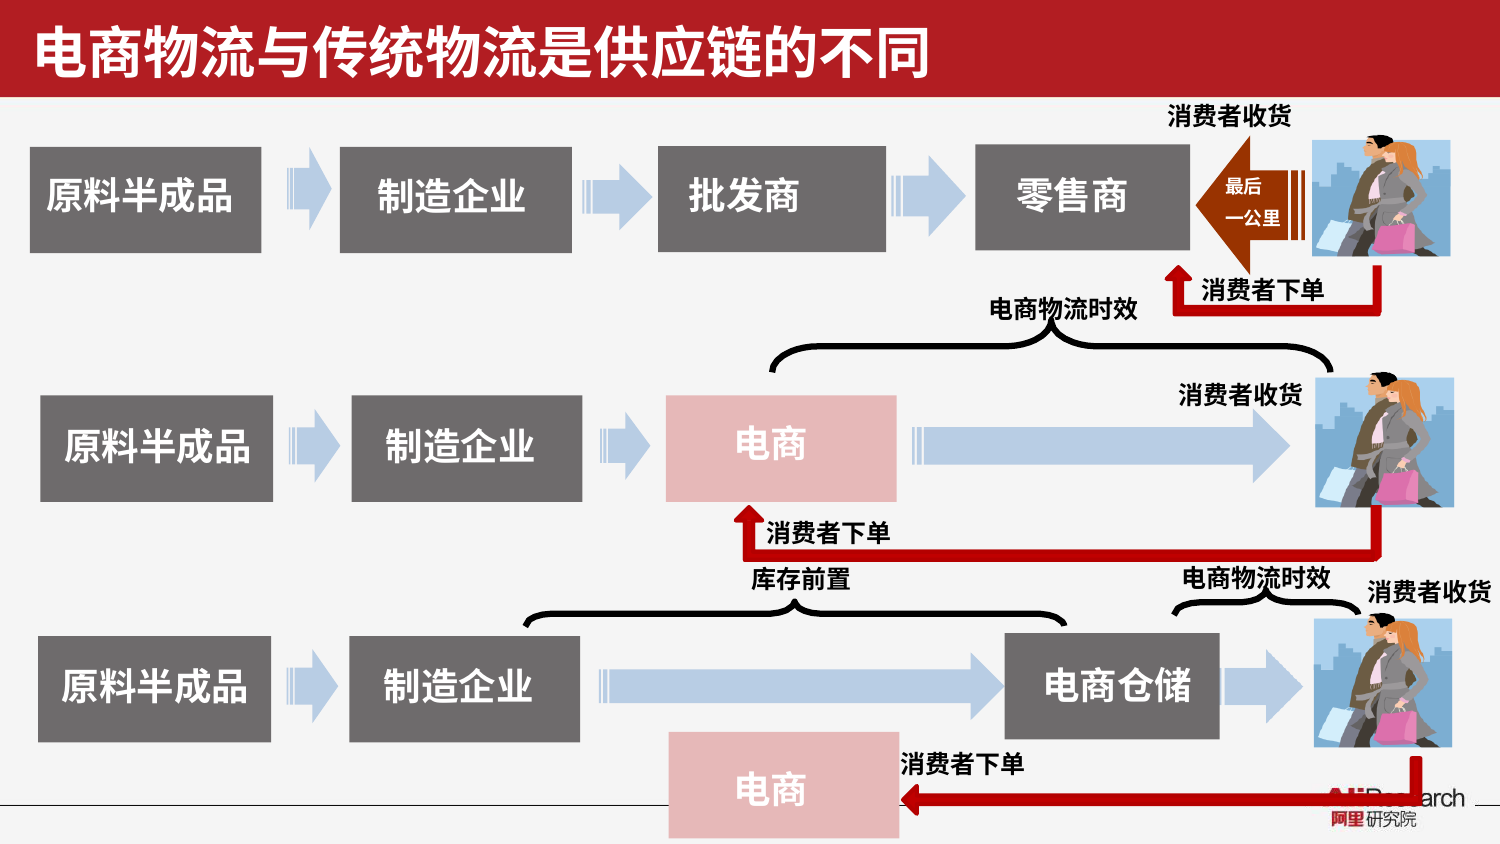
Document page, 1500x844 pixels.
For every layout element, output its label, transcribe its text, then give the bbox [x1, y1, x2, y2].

text_box [1291, 170, 1298, 241]
text_box [1309, 134, 1454, 257]
text_box [609, 652, 1004, 721]
text_box [658, 146, 887, 253]
text_box [1173, 593, 1359, 616]
text_box 最后 一公里 [1223, 165, 1284, 229]
text_box 零售商 [1014, 171, 1131, 217]
text_box [294, 147, 332, 231]
text_box [668, 731, 900, 839]
text_box 电商物流时效 [986, 293, 1141, 324]
text_box [1370, 505, 1383, 562]
text_box [903, 155, 967, 237]
text_box 电商物流与传统物流是供应链的不同 [28, 16, 934, 85]
text_box 电商 [731, 420, 811, 466]
text_box [608, 411, 651, 480]
text_box [735, 507, 749, 560]
text_box [1211, 612, 1456, 748]
text_box [603, 428, 607, 463]
text_box [1227, 135, 1251, 165]
text_box [1004, 633, 1220, 740]
text_box 消费者收货 [1176, 379, 1306, 410]
text_box [287, 167, 293, 210]
text_box [339, 146, 572, 254]
text_box [903, 758, 1421, 814]
text_box 原料半成品 [62, 422, 254, 468]
text_box [665, 395, 897, 502]
text_box [975, 144, 1191, 251]
text_box [895, 175, 901, 217]
text_box 批发商 [686, 171, 804, 217]
text_box [1301, 170, 1305, 241]
text_box [1195, 170, 1288, 274]
text_box 消费者下单 库存前置 [749, 501, 894, 594]
text_box [292, 408, 341, 483]
text_box [772, 324, 1331, 373]
text_box [351, 395, 583, 502]
text_box [38, 636, 272, 743]
text_box [1372, 265, 1382, 317]
text_box [1166, 267, 1374, 315]
text_box [29, 146, 262, 254]
text_box 消费者下单 [898, 748, 1028, 779]
text_box [349, 636, 581, 743]
text_box [1312, 371, 1458, 508]
text_box [586, 180, 591, 214]
text_box 电商 [731, 765, 811, 811]
text_box [286, 649, 339, 724]
text_box [923, 410, 1291, 484]
text_box 电商仓储 [1040, 662, 1195, 708]
text_box [916, 427, 922, 465]
text_box [894, 551, 1373, 560]
text_box [525, 601, 1065, 627]
text_box 电商物流时效 [1179, 562, 1334, 593]
text_box 制造企业 [381, 663, 536, 709]
picture [0, 0, 1500, 844]
text_box 消费者收货 [1165, 100, 1295, 131]
text_box [40, 395, 274, 502]
text_box 原料半成品 [44, 171, 236, 217]
text_box 消费者下单 [1199, 274, 1329, 305]
text_box 制造企业 [383, 422, 538, 468]
text_box 原料半成品 [59, 663, 252, 709]
text_box 制造企业 [375, 172, 530, 218]
text_box [592, 163, 653, 231]
text_box 消费者收货 [1365, 576, 1495, 607]
text_box [603, 669, 608, 704]
